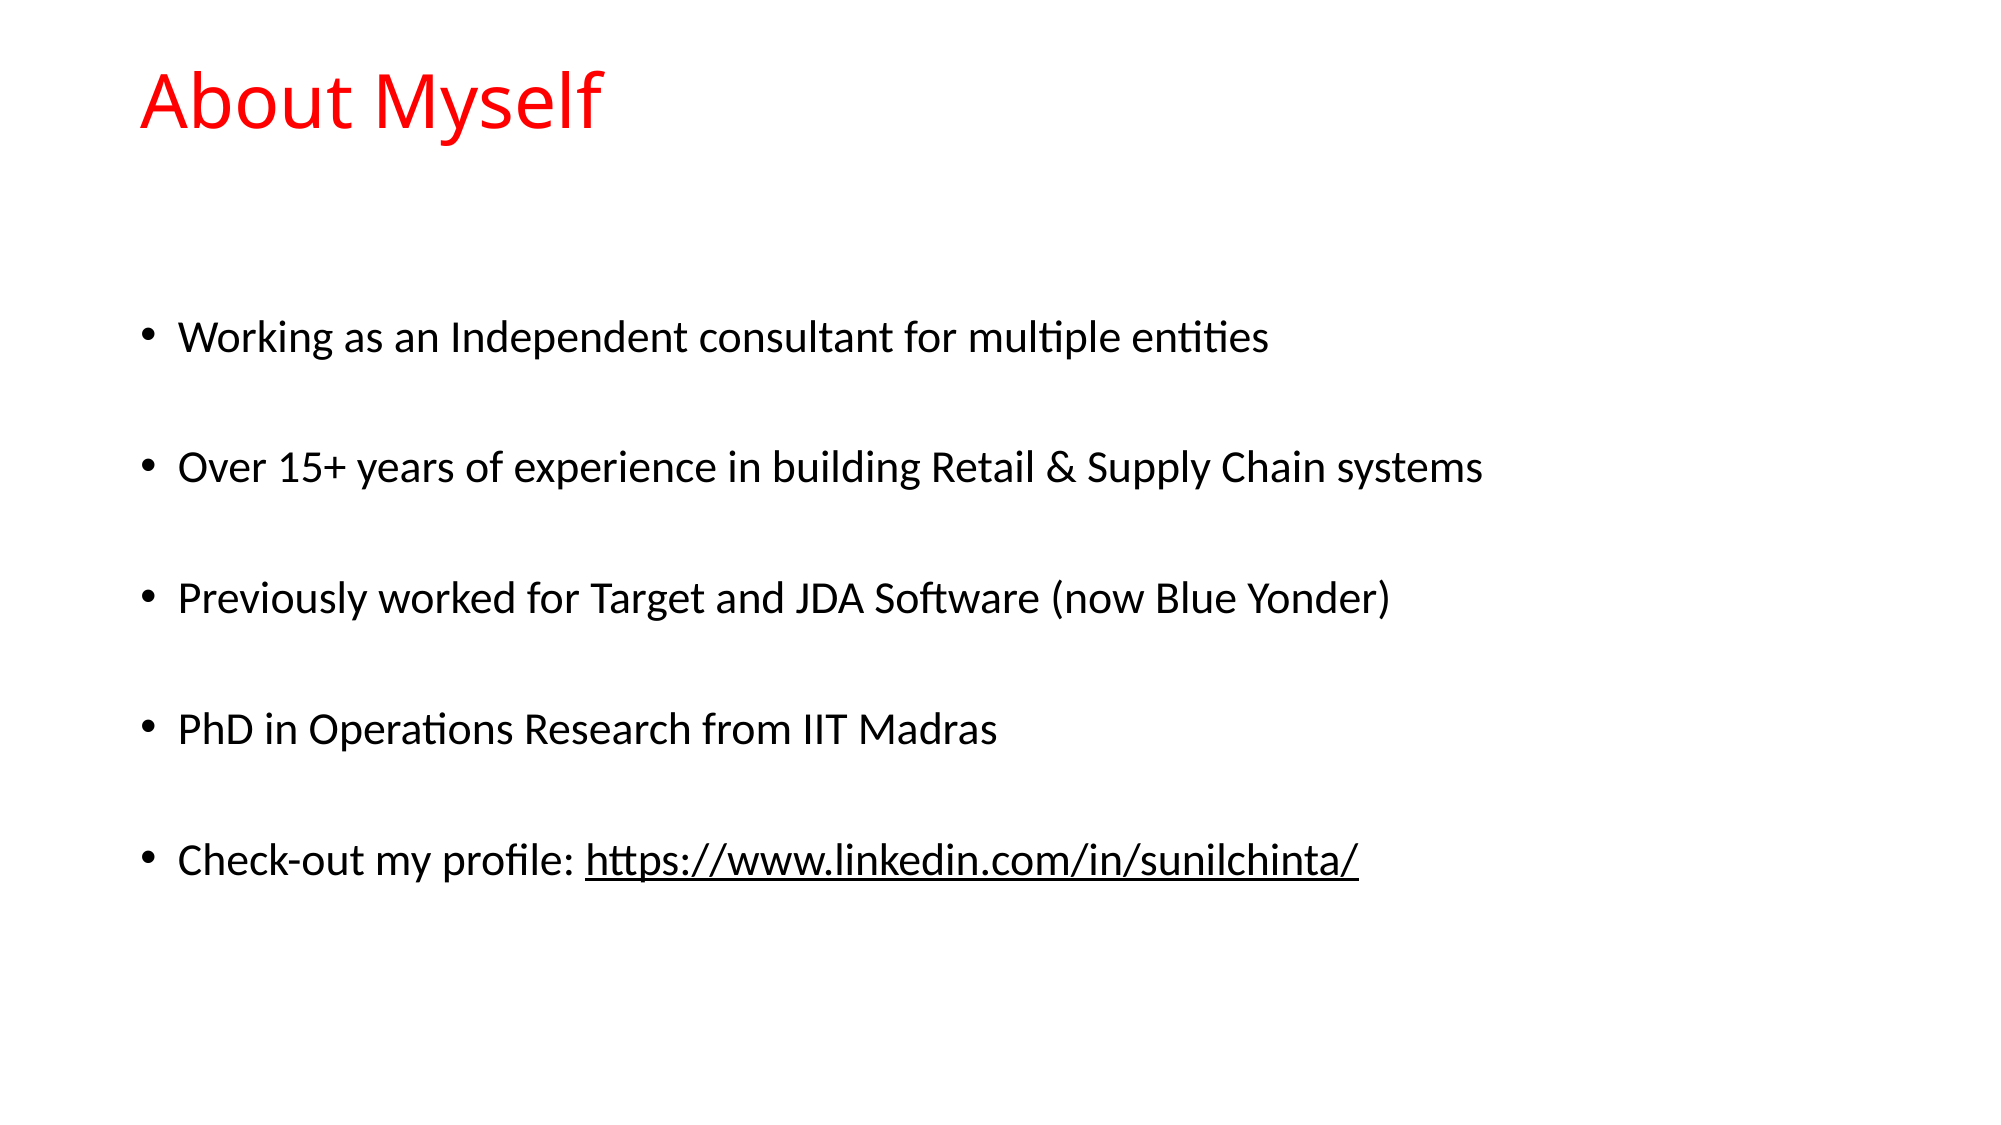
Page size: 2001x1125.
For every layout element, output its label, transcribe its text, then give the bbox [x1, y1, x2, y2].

list Working as an Independent consultant for multiple entities Over 15+ years of experience in building Retail & Supply Chain systems Previously worked for Target and JDA Software (now Blue Yonder) PhD in Operations Research from IIT Madras Check-out my profile: https://www.linkedin.com/in/sunilchinta/ [125, 243, 1851, 958]
title About Myself [125, 40, 1851, 167]
